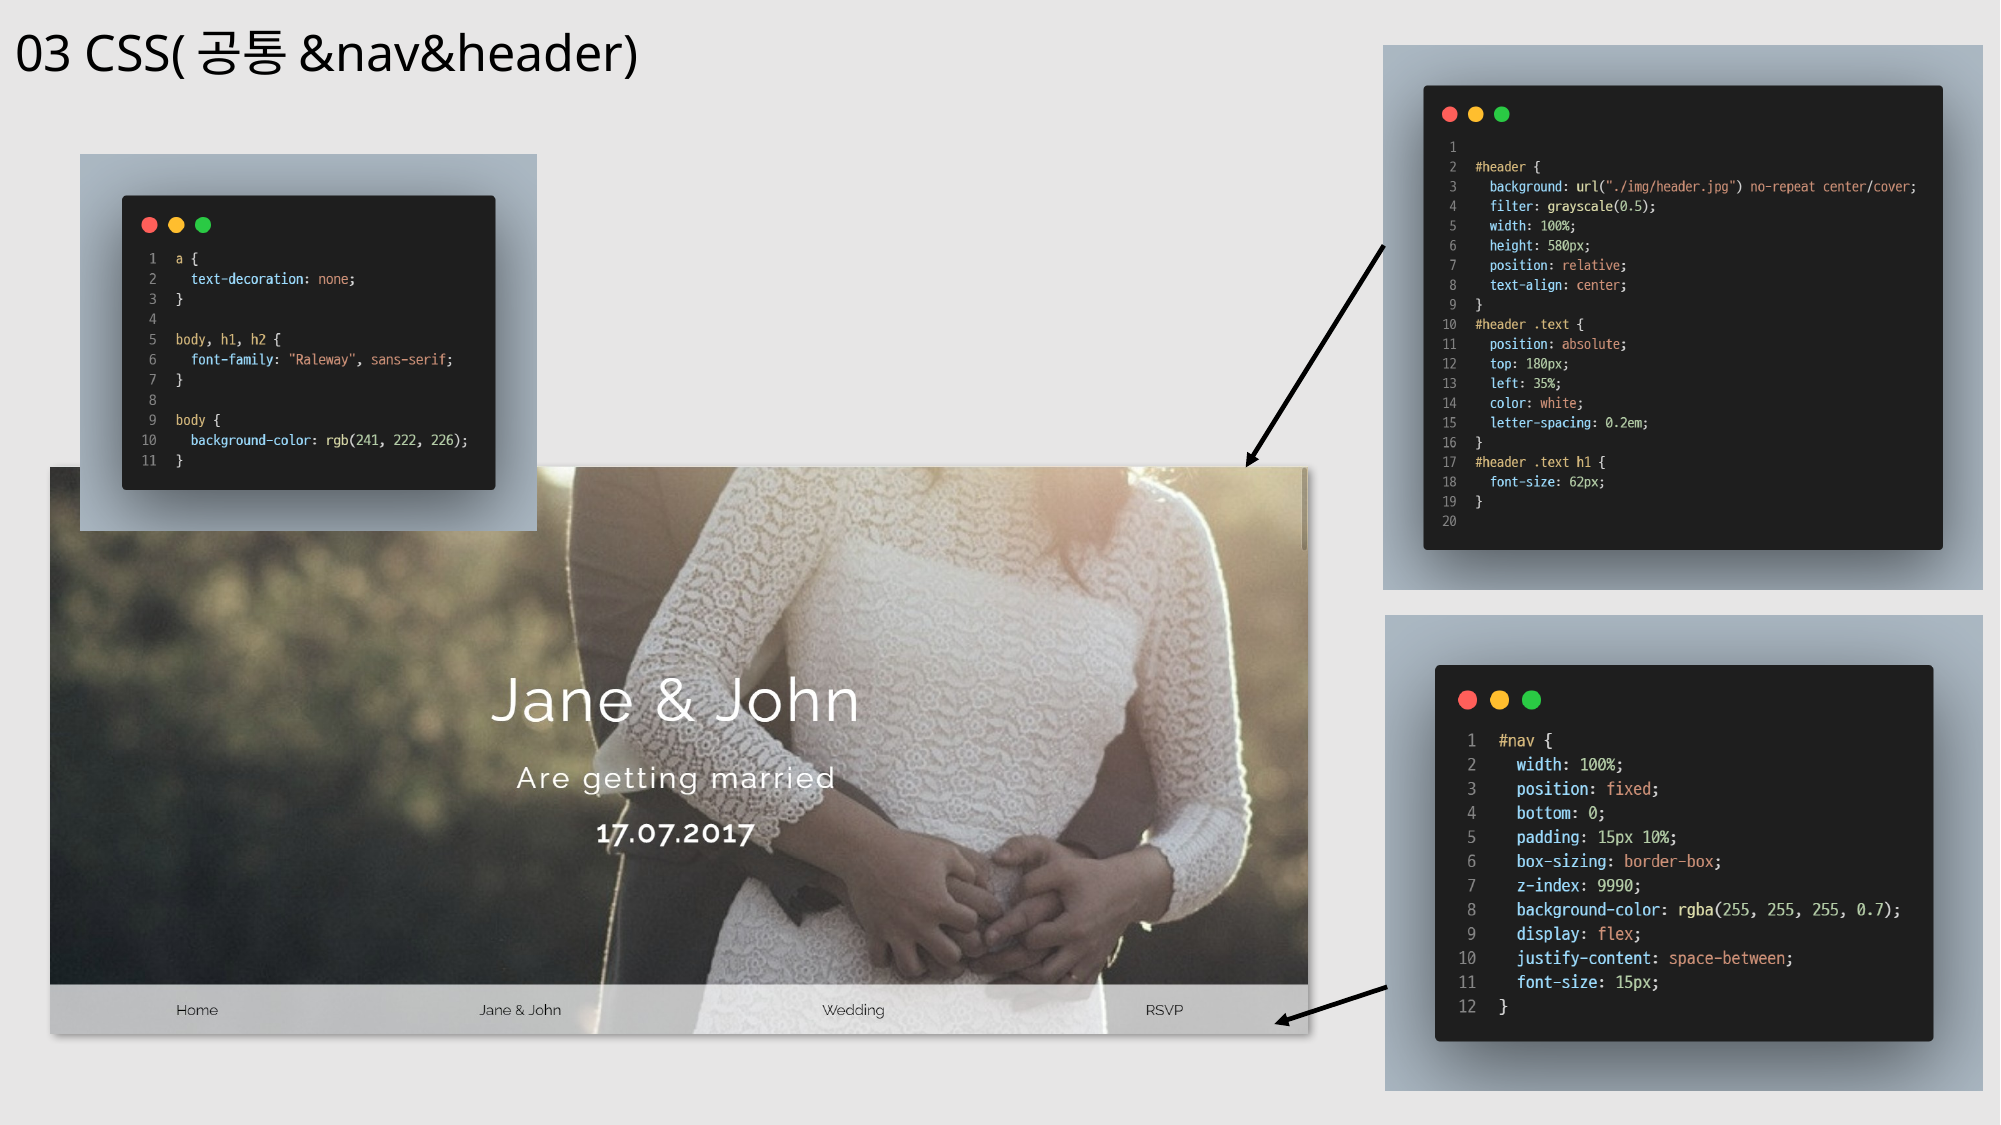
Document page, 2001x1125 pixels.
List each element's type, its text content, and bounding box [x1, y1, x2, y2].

picture [50, 154, 1308, 1034]
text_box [1245, 245, 1384, 468]
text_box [1274, 986, 1388, 1024]
picture [1383, 45, 1983, 590]
picture [1385, 615, 1983, 1091]
title 03 CSS(공통&nav&header) [0, 1, 759, 110]
